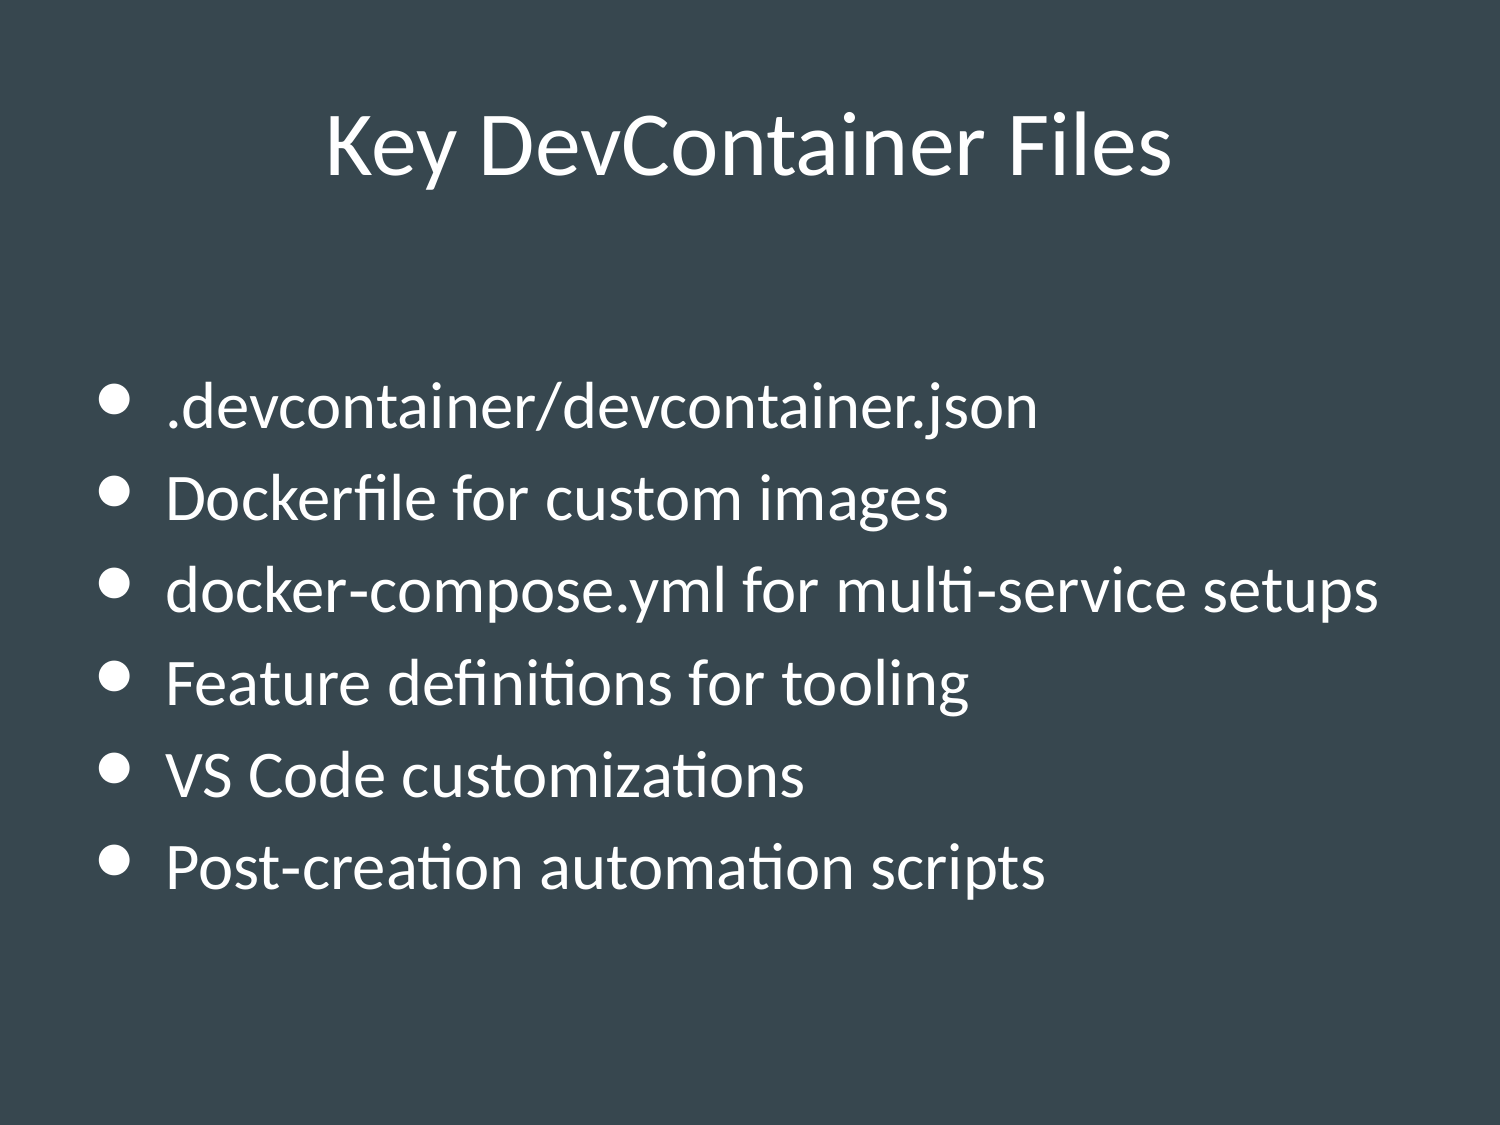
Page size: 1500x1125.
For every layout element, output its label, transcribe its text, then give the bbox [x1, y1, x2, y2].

list .devcontainer/devcontainer.json Dockerfile for custom images docker‑compose.yml for multi‑service setups Feature definitions for tooling VS Code customizations Post‑creation automation scripts [75, 262, 1425, 1005]
title Key DevContainer Files [75, 45, 1425, 233]
